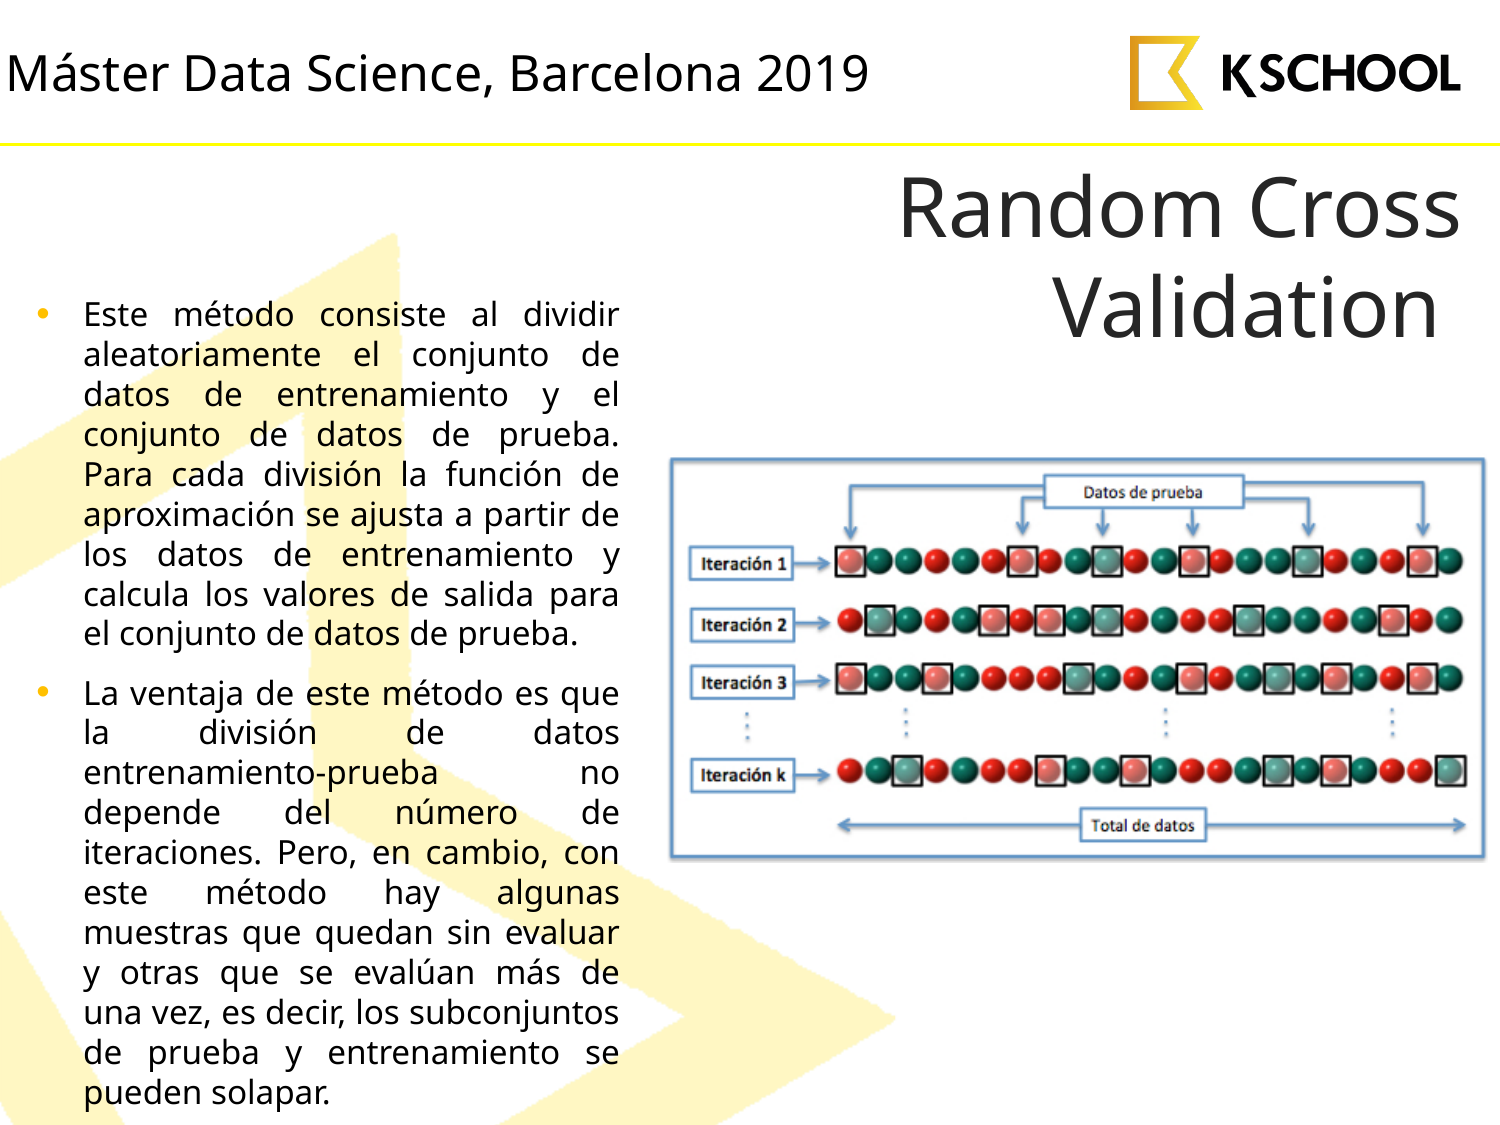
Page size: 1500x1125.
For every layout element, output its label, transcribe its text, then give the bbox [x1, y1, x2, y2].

list Este método consiste al dividir aleatoriamente el conjunto de datos de entrenamiento y el conjunto de datos de prueba. Para cada división la función de aproximación se ajusta a partir de los datos de entrenamiento y calcula los valores de salida para el conjunto de datos de prueba. La ventaja de este método es que la división de datos entrenamiento-prueba no depende del número de iteraciones. Pero, en cambio, con este método hay algunas muestras que quedan sin evaluar y otras que se evalúan más de una vez, es decir, los subconjuntos de prueba y entrenamiento se pueden solapar. [21, 285, 636, 1065]
picture [1121, 23, 1473, 120]
title Random Cross Validation [502, 147, 1478, 268]
picture [0, 188, 1489, 1125]
